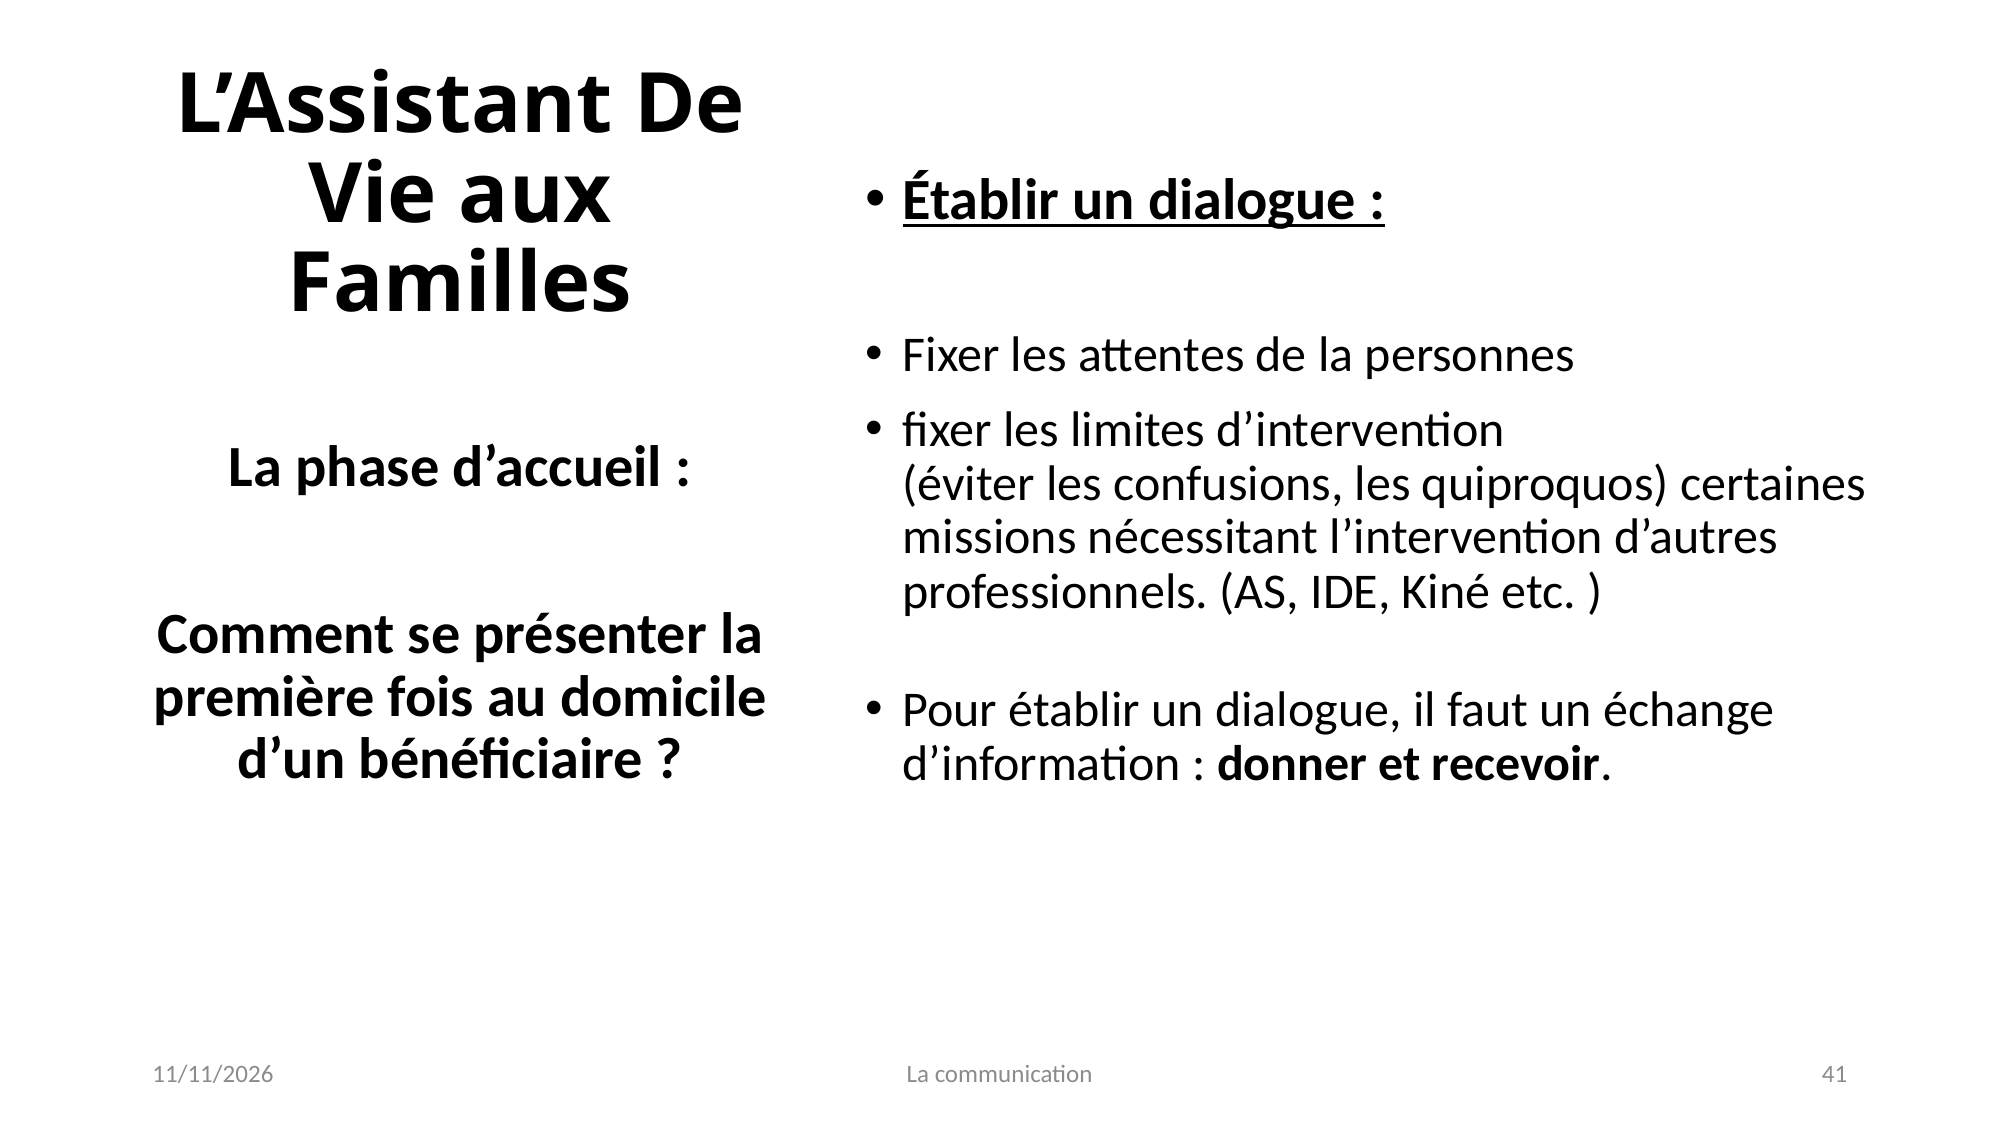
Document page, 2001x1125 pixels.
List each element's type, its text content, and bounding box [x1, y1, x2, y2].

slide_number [137, 1042, 588, 1103]
slide_number 41 [1412, 1042, 1863, 1103]
list Établir un dialogue : Fixer les attentes de la personnes fixer les limites d’intervention (éviter les confusions, les quiproquos) certaines missions nécessitant l’intervention d’autres professionnels. (AS, IDE, Kiné etc. ) Pour établir un dialogue, il faut un échange d’information : donner et recevoir. [850, 161, 1960, 1043]
title L’Assistant De Vie aux Familles [137, 75, 783, 337]
footer La communication [662, 1042, 1338, 1103]
list La phase d’accueil : Comment se présenter la première fois au domicile d’un bénéficiaire ? [137, 337, 783, 963]
